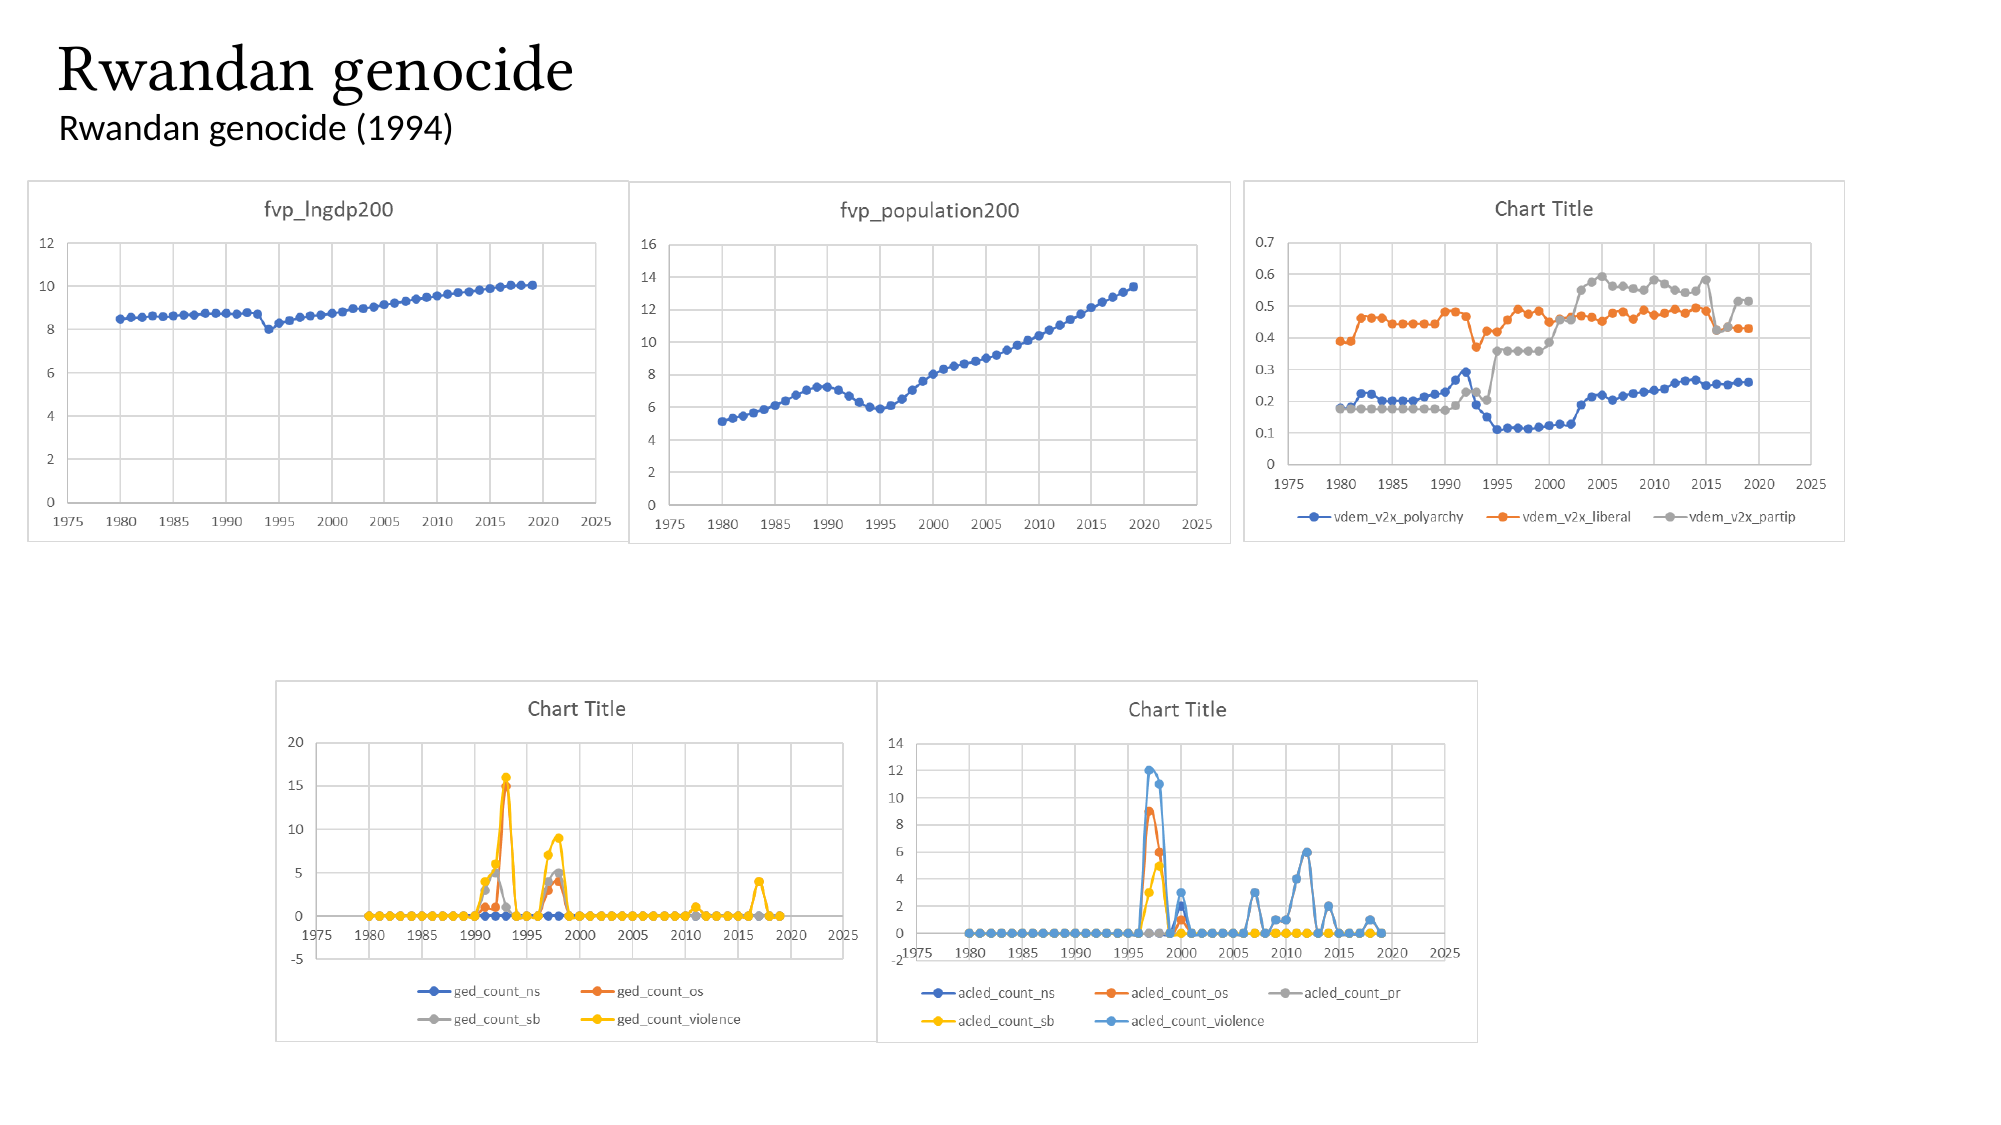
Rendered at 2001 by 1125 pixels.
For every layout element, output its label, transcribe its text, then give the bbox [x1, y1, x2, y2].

picture [1243, 180, 1845, 542]
picture [275, 680, 1478, 1043]
picture [27, 180, 1231, 544]
text_box Rwandan genocide Rwandan genocide (1994) [44, 16, 822, 181]
